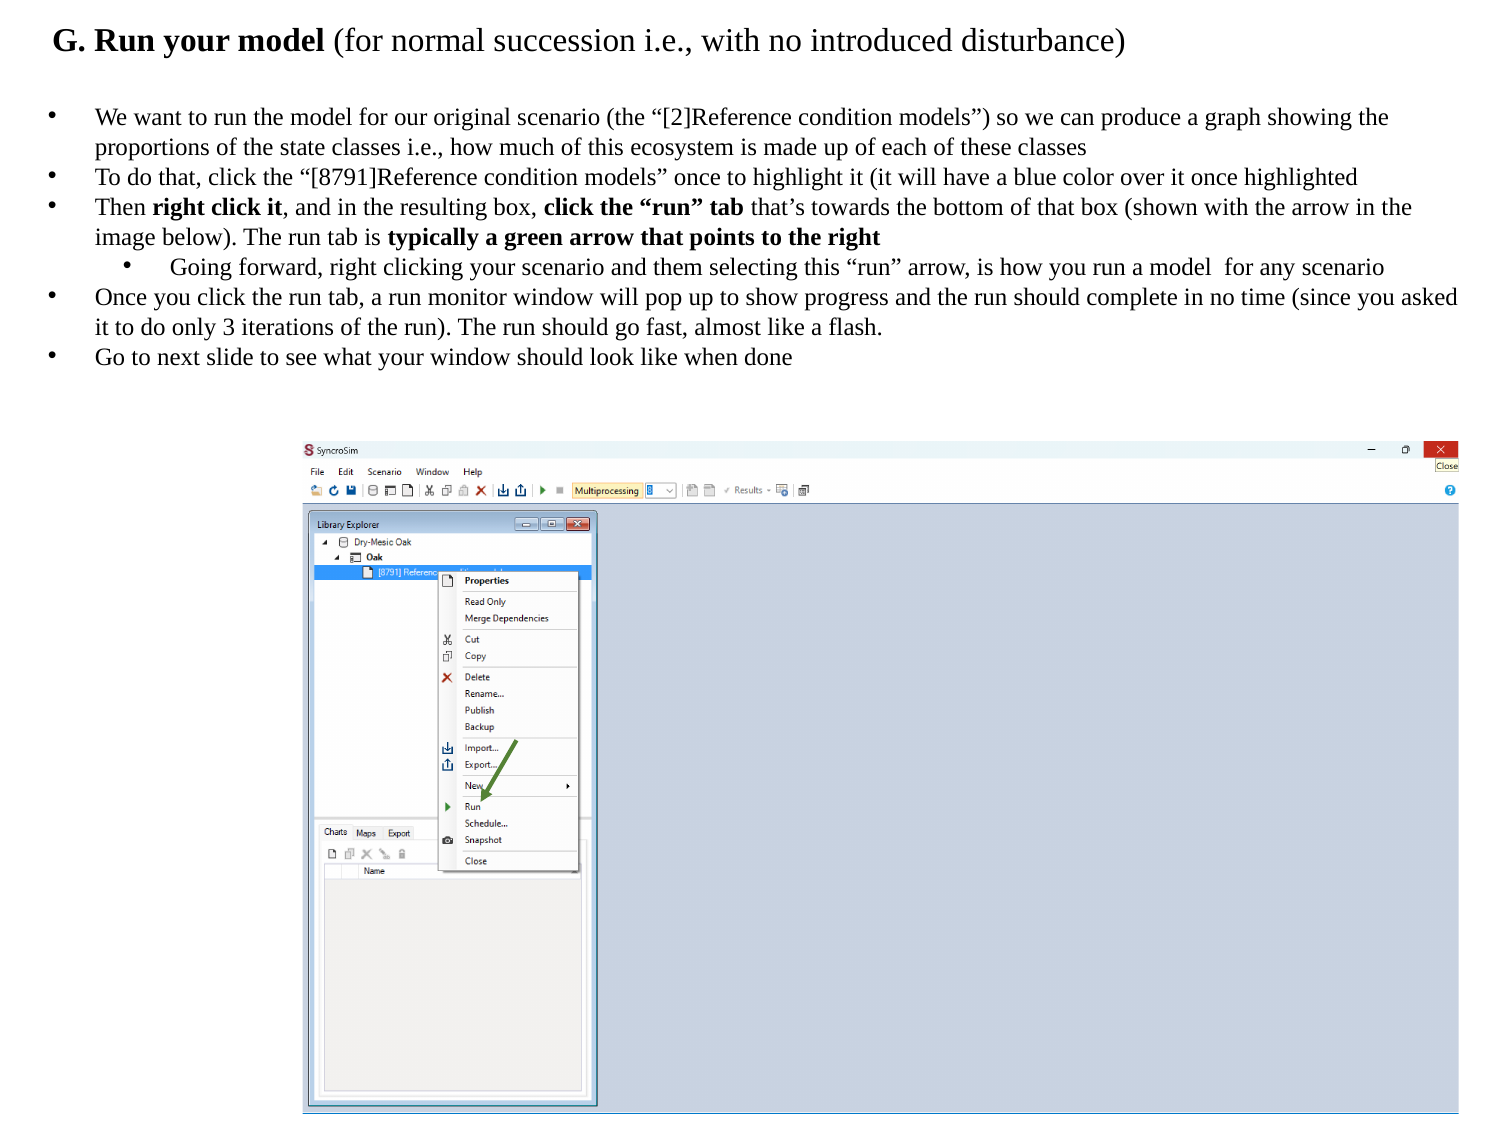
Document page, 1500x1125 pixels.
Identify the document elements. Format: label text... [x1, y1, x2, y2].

text_box We want to run the model for our original scenario (the “[2]Reference condition models”) so we can produce a graph showing the proportions of the state classes i.e., how much of this ecosystem is made up of each of these classes To do that, click the “[8791]Reference condition models” once to highlight it (it will have a blue color over it once highlighted Then right click it, and in the resulting box, click the “run” tab that’s towards the bottom of that box (shown with the arrow in the image below). The run tab is typically a green arrow that points to the right Going forward, right clicking your scenario and them selecting this “run” arrow, is how you run a model for any scenario Once you click the run tab, a run monitor window will pop up to show progress and the run should complete in no time (since you asked it to do only 3 iterations of the run). The run should go fast, almost like a flash. Go to next slide to see what your window should look like when done [32, 92, 1486, 408]
text_box G. Run your model (for normal succession i.e., with no introduced disturbance) [37, 11, 1443, 66]
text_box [302, 441, 1459, 1115]
